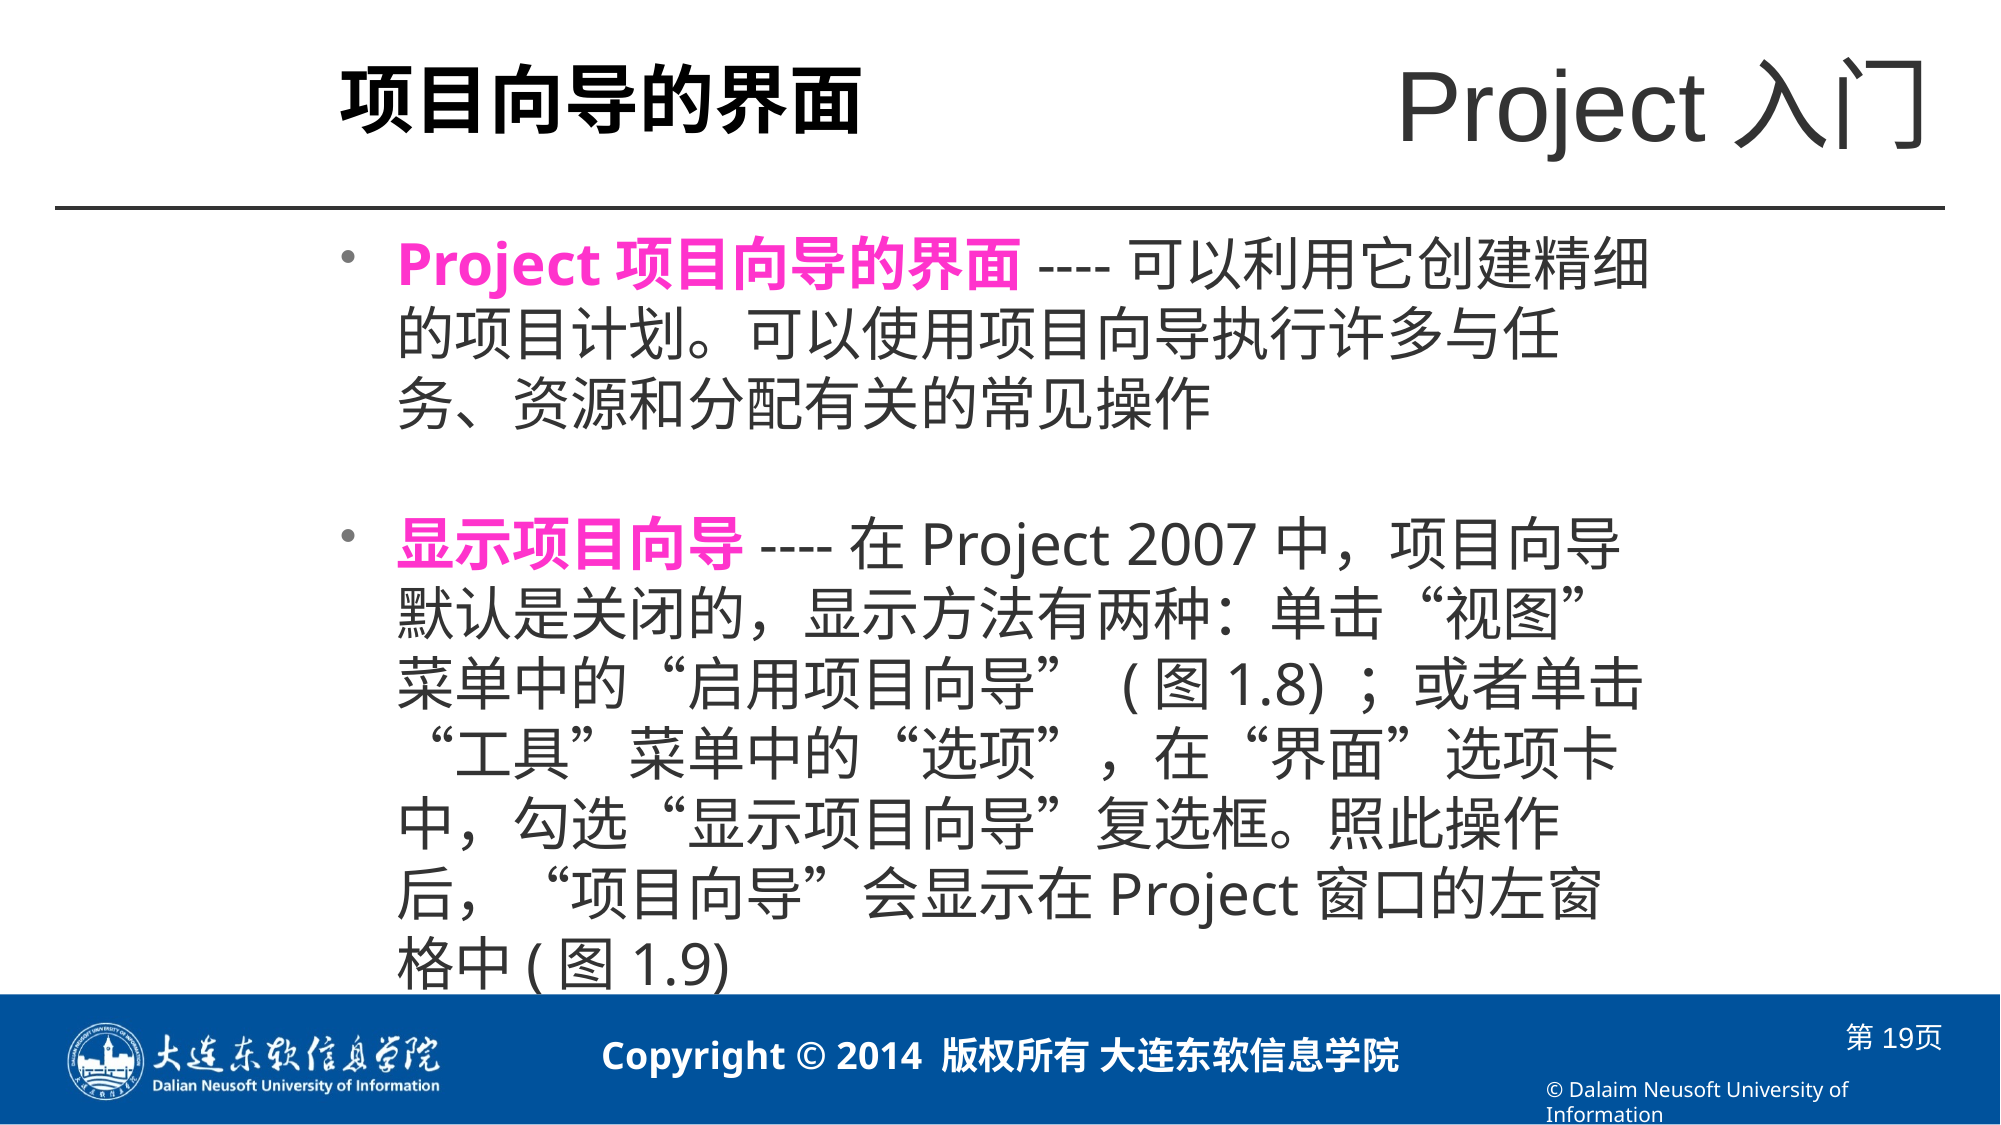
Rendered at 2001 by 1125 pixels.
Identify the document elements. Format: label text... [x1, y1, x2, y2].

title 项目向导的界面 [324, 45, 1675, 185]
list Project项目向导的界面----可以利用它创建精细的项目计划。可以使用项目向导执行许多与任务、资源和分配有关的常见操作 显示项目向导----在Project 2007中，项目向导默认是关闭的，显示方法有两种：单击“视图”菜单中的“启用项目向导” (图1.8) ；或者单击“工具”菜单中的“选项”，在“界面”选项卡中，勾选“显示项目向导”复选框。照此操作后，“项目向导”会显示在Project窗口的左窗格中(图1.9) [324, 220, 1675, 1005]
picture [55, 1016, 445, 1103]
